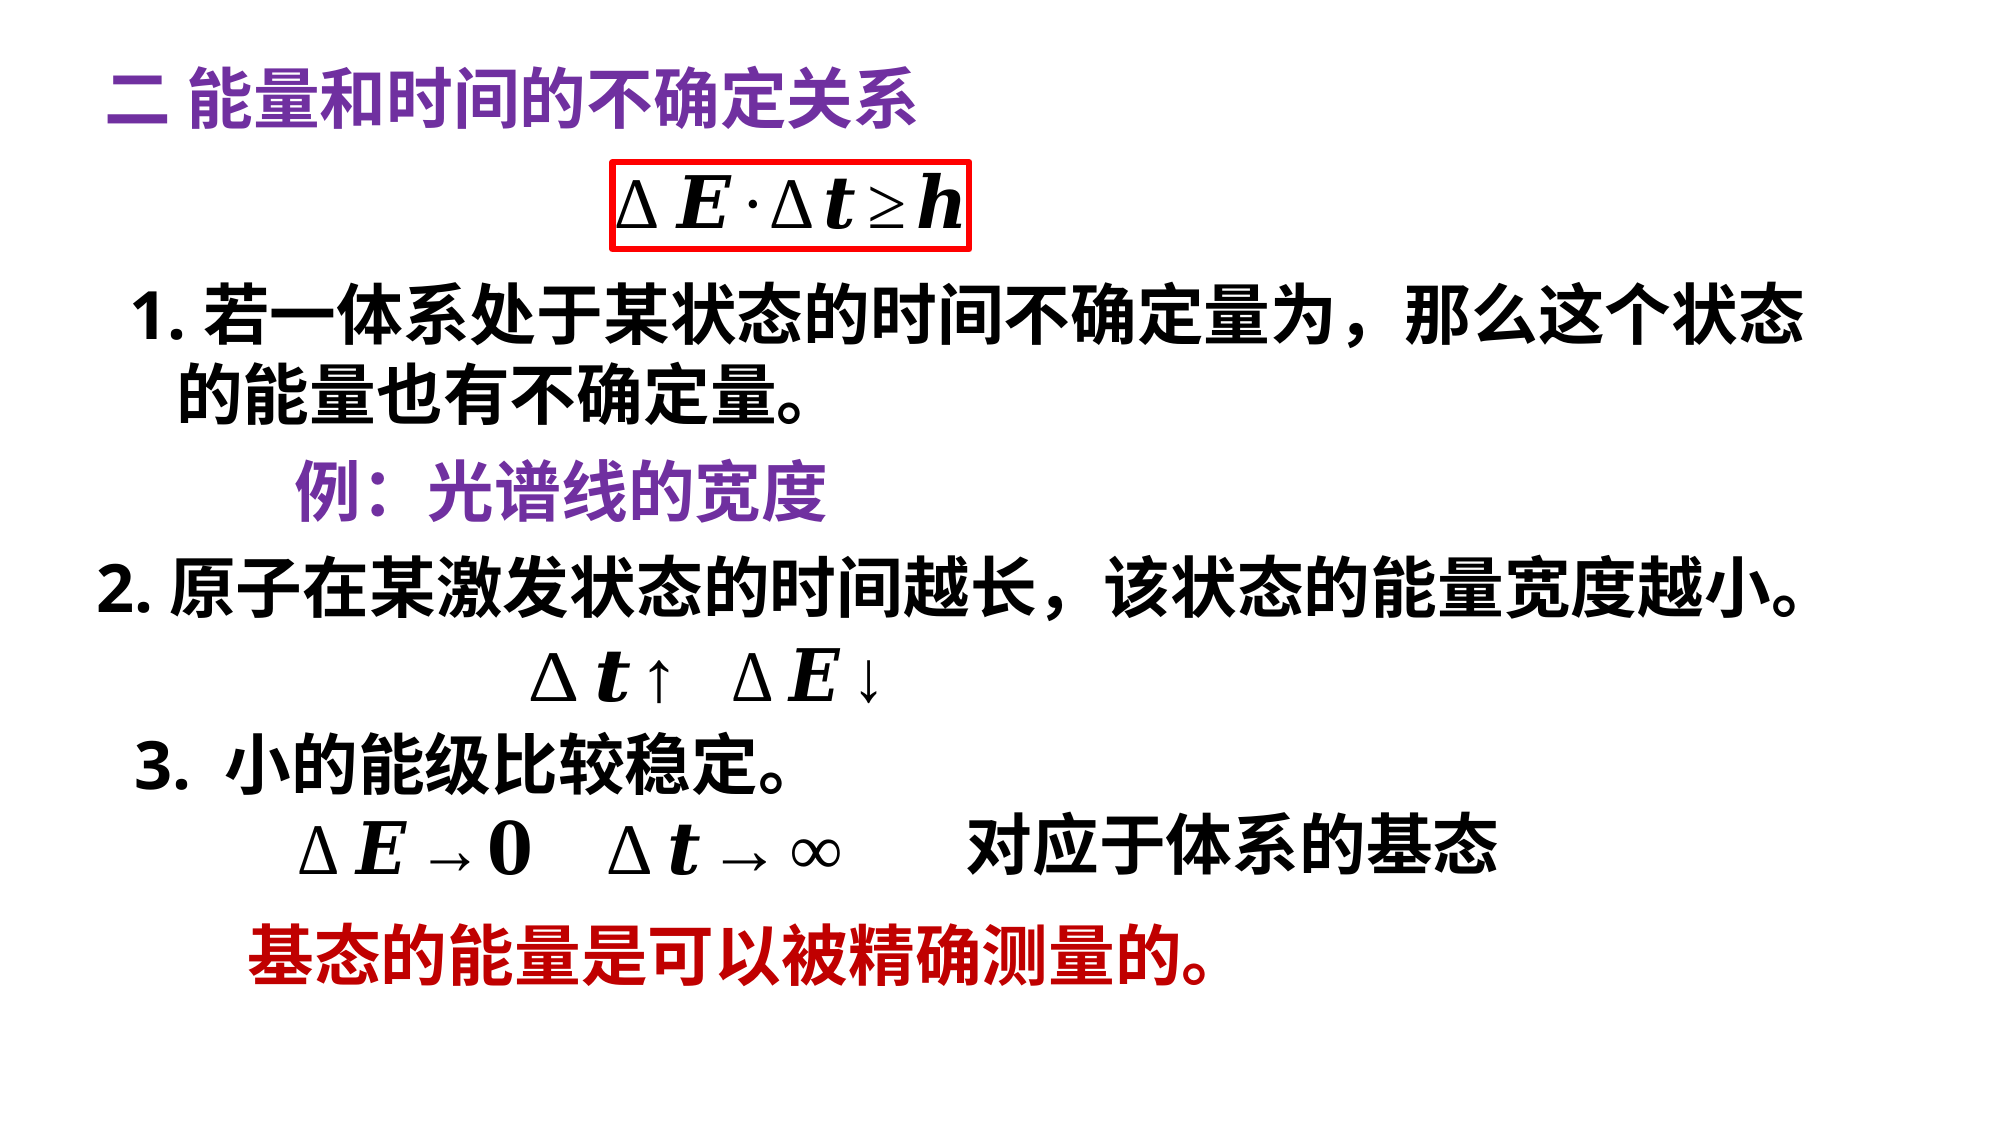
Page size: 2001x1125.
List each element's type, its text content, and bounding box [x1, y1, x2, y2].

text_box 二 能量和时间的不确定关系 [89, 49, 936, 145]
text_box 2.原子在某激发状态的时间越长，该状态的能量宽度越小。 [81, 538, 1853, 633]
text_box 基态的能量是可以被精确测量的。 [232, 906, 1264, 1002]
text_box 例：光谱线的宽度 [279, 442, 844, 538]
text_box 对应于体系的基态 [951, 795, 1515, 891]
